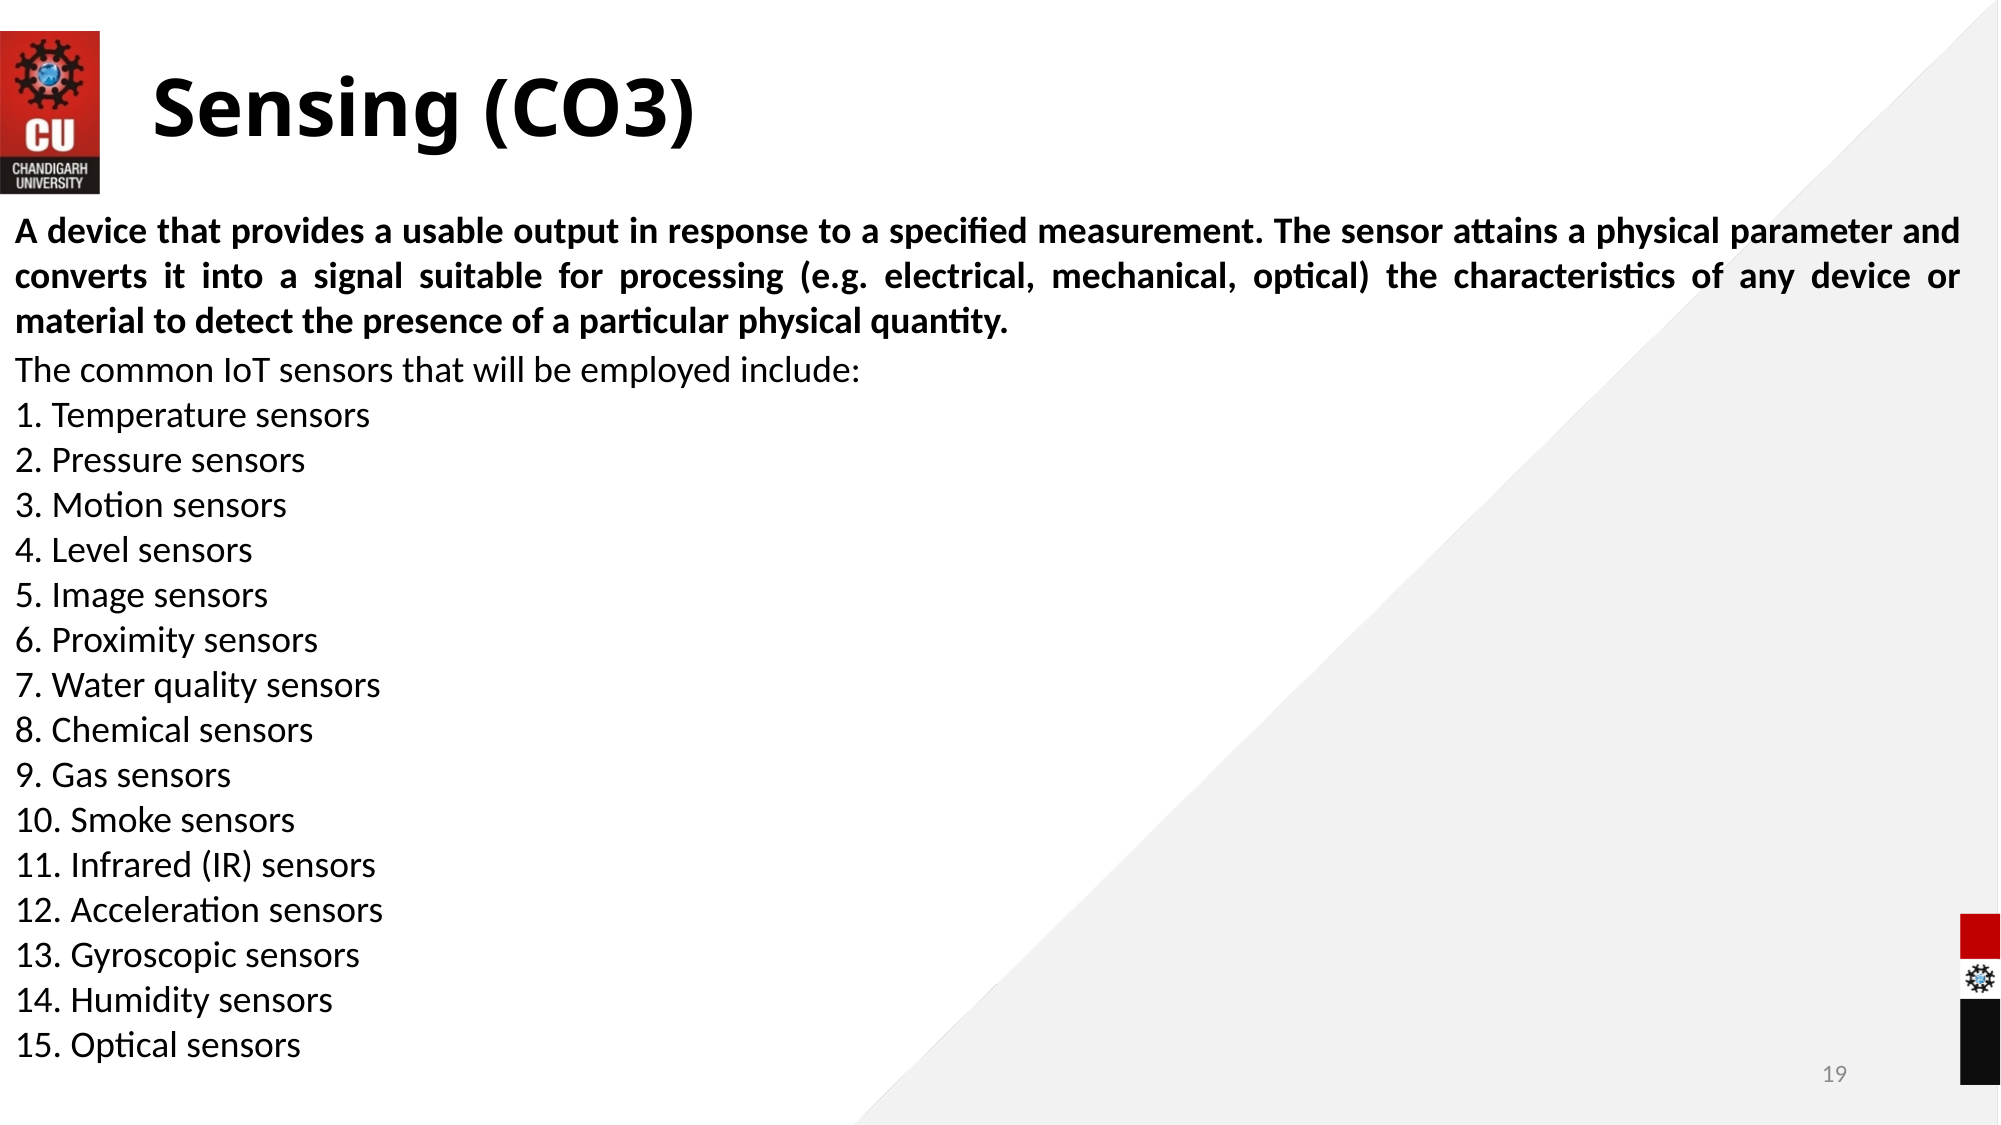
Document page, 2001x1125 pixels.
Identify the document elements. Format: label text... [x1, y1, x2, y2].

text_box A device that provides a usable output in response to a specified measurement. The sensor attains a physical parameter and converts it into a signal suitable for processing (e.g. electrical, mechanical, optical) the characteristics of any device or material to detect the presence of a particular physical quantity. [0, 199, 1979, 349]
picture [0, 0, 2001, 1125]
slide_number 19 [1412, 1042, 1863, 1103]
title Sensing (CO3) [137, 59, 1863, 162]
text_box The common IoT sensors that will be employed include: 1. Temperature sensors 2. Pressure sensors 3. Motion sensors 4. Level sensors 5. Image sensors 6. Proximity sensors 7. Water quality sensors 8. Chemical sensors 9. Gas sensors 10. Smoke sensors 11. Infrared (IR) sensors 12. Acceleration sensors 13. Gyroscopic sensors 14. Humidity sensors 15. Optical sensors [0, 337, 1820, 1073]
